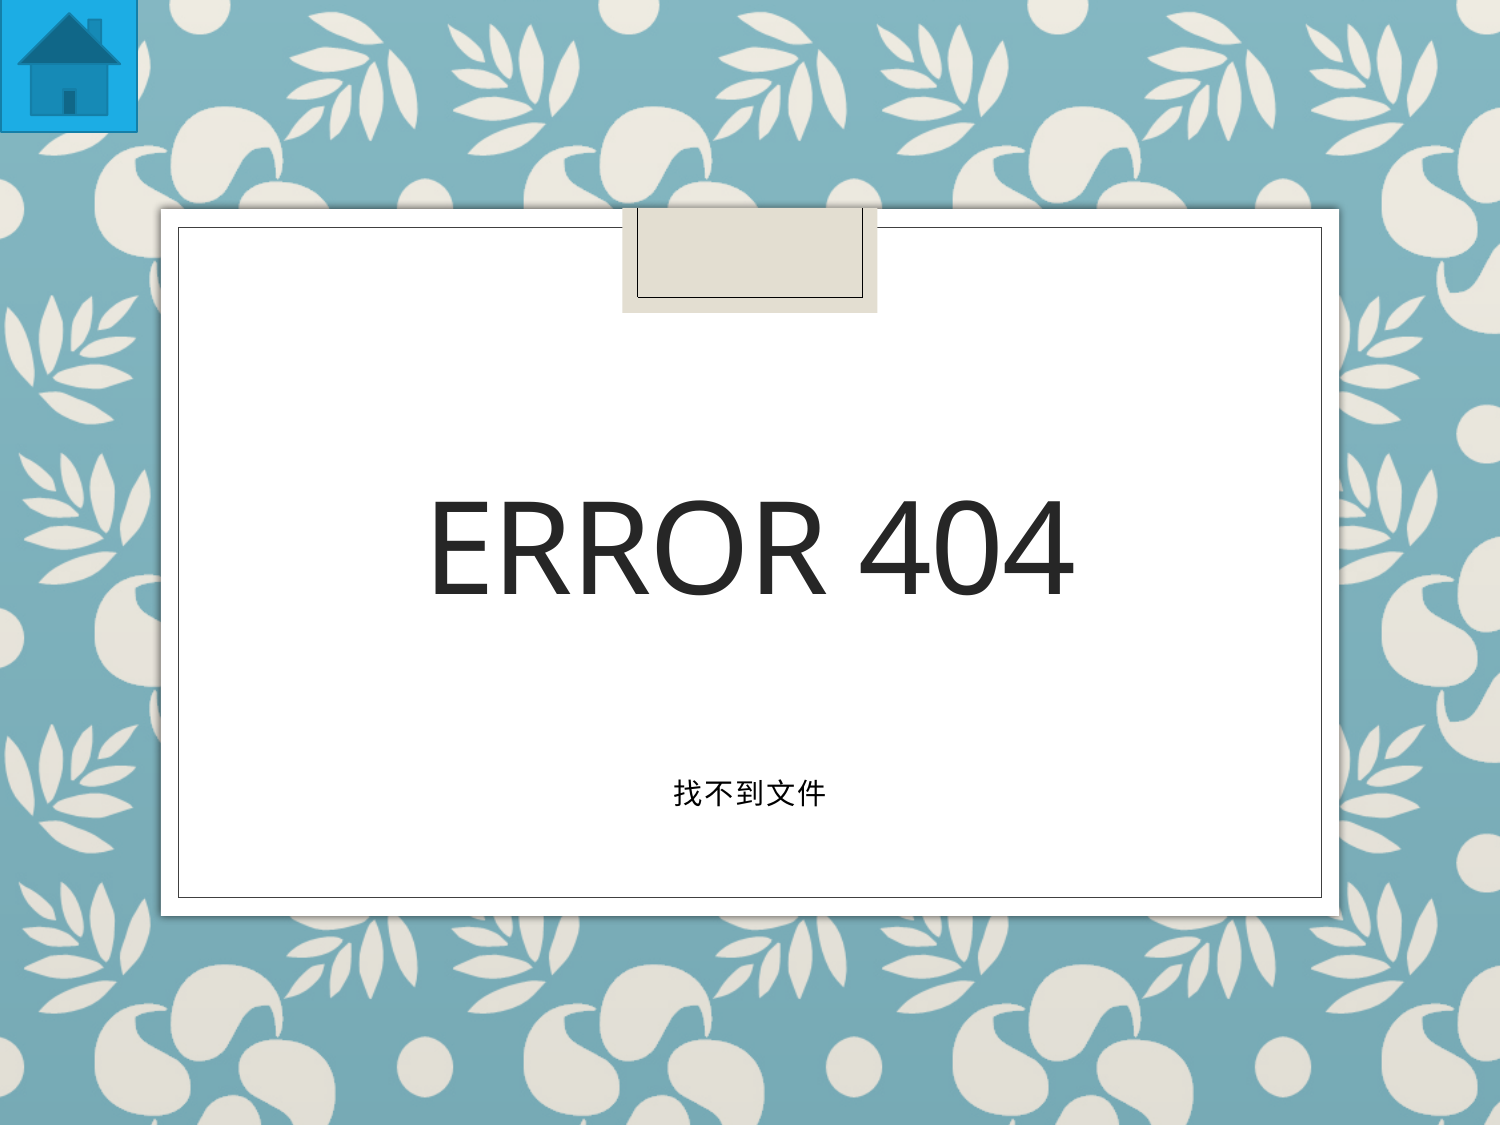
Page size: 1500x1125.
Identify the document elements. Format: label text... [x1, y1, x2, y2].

subtitle 找不到文件 [192, 768, 1309, 851]
title Error 404 [192, 343, 1308, 768]
text_box [0, 0, 138, 133]
